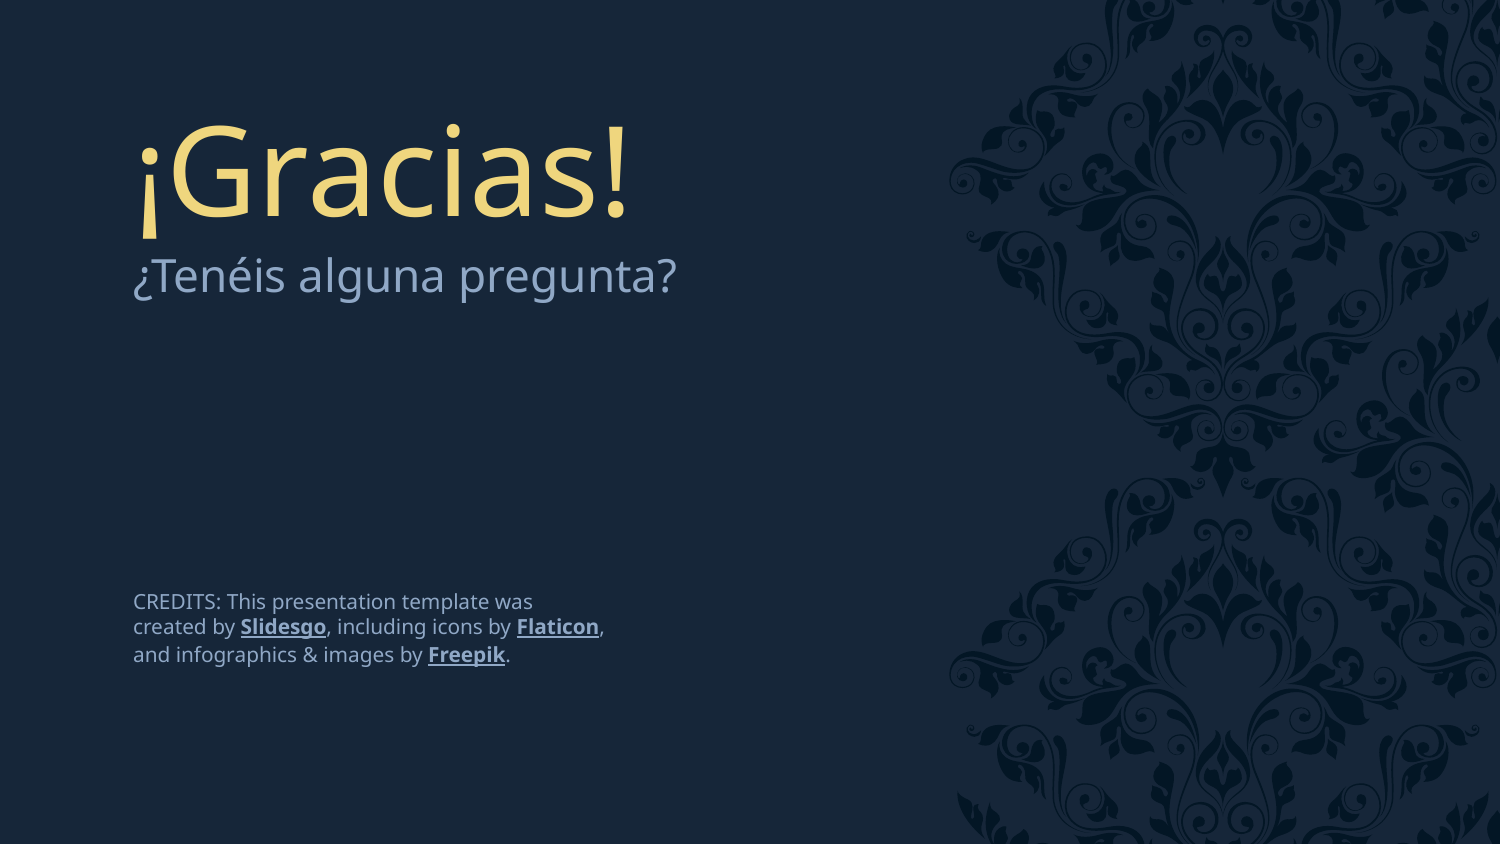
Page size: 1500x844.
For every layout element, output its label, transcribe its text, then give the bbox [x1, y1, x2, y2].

title ¡Gracias! [118, 118, 766, 216]
subtitle ¿Tenéis alguna pregunta? [118, 231, 930, 387]
